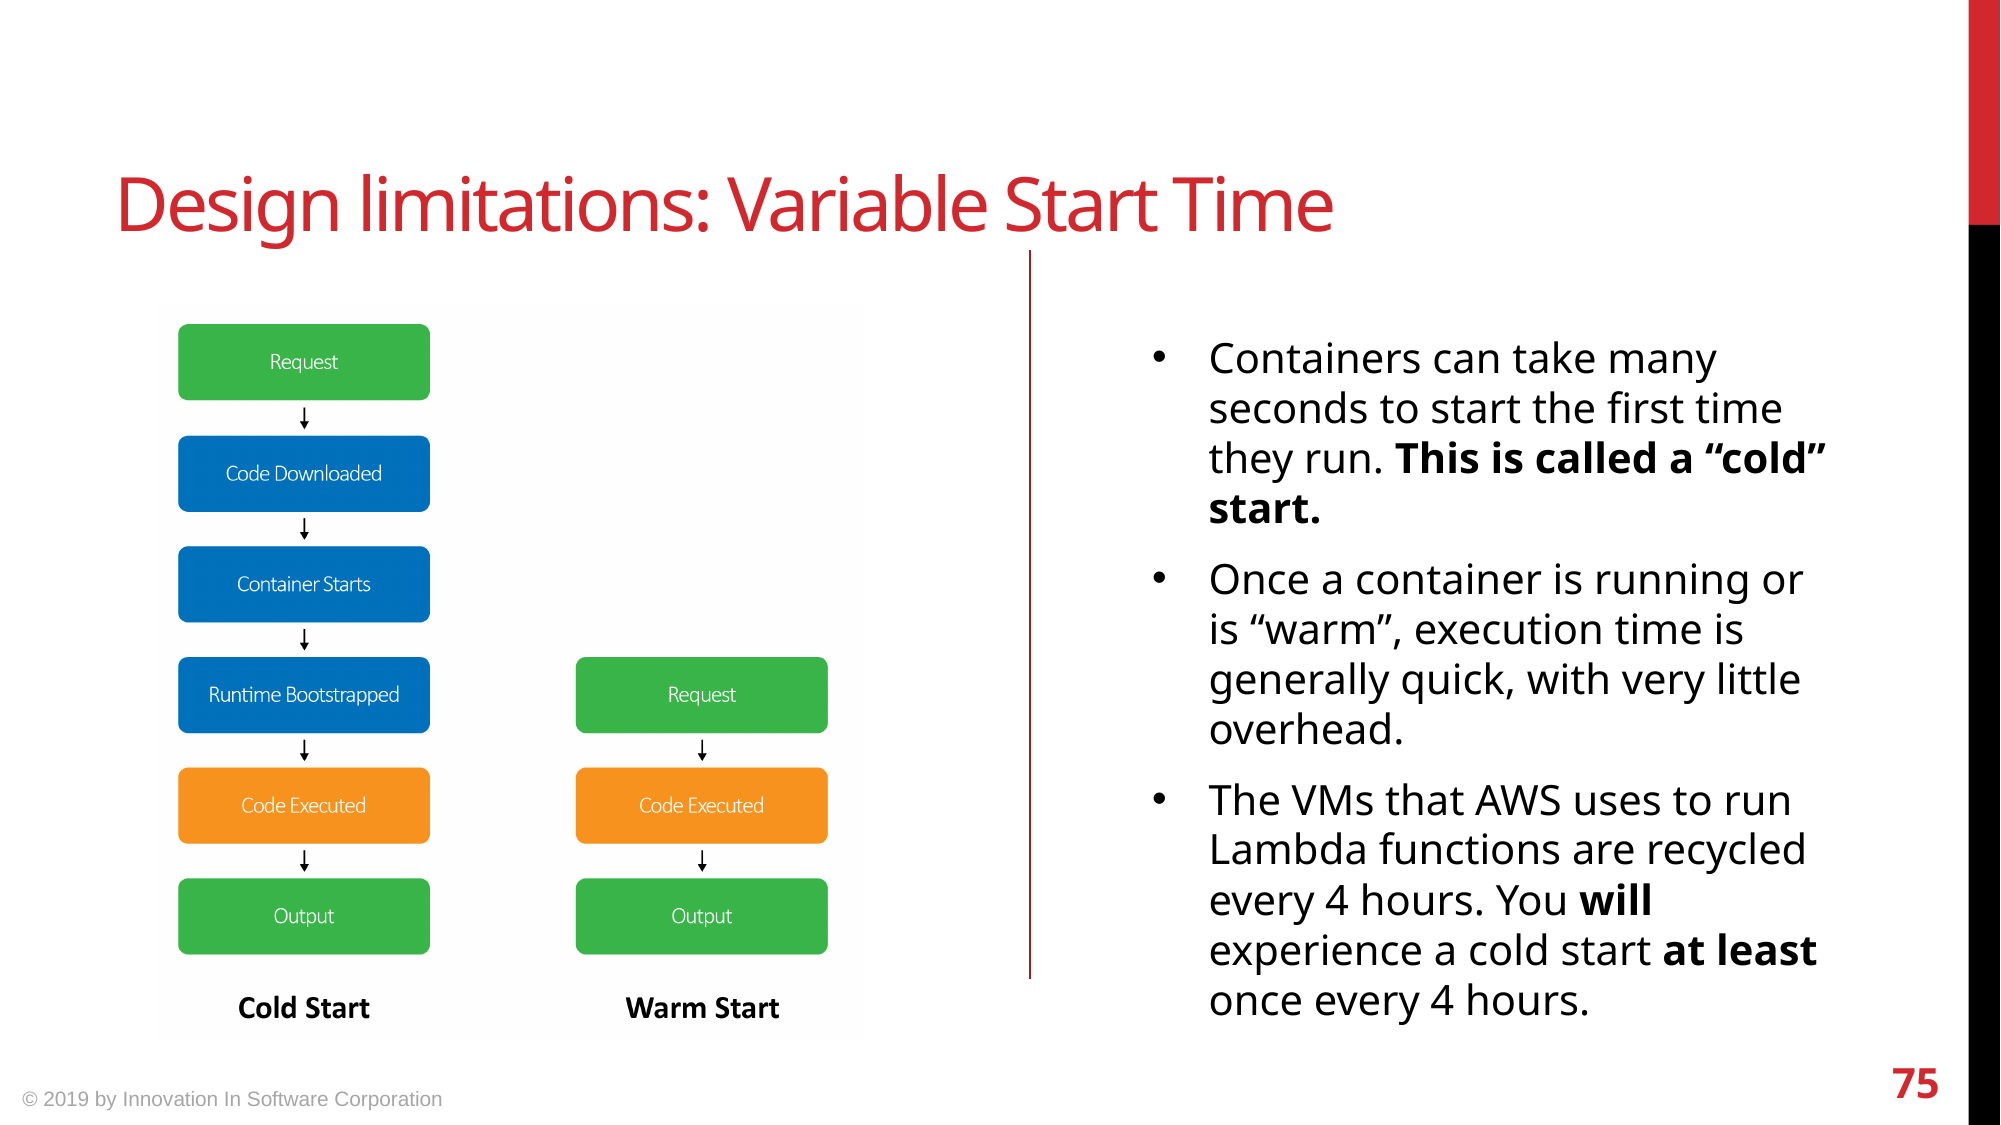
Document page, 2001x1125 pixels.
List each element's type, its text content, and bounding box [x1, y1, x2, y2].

slide_number 75 [1739, 1045, 1956, 1125]
list Containers can take many seconds to start the first time they run. This is called a “cold” start. Once a container is running or is “warm”, execution time is generally quick, with very little overhead. The VMs that AWS uses to run Lambda functions are recycled every 4 hours. You will experience a cold start at least once every 4 hours. [1137, 324, 1858, 1079]
title Design limitations: Variable Start Time [99, 43, 1786, 254]
footer © 2019 by Innovation In Software Corporation [7, 1078, 758, 1125]
picture [154, 302, 864, 1046]
